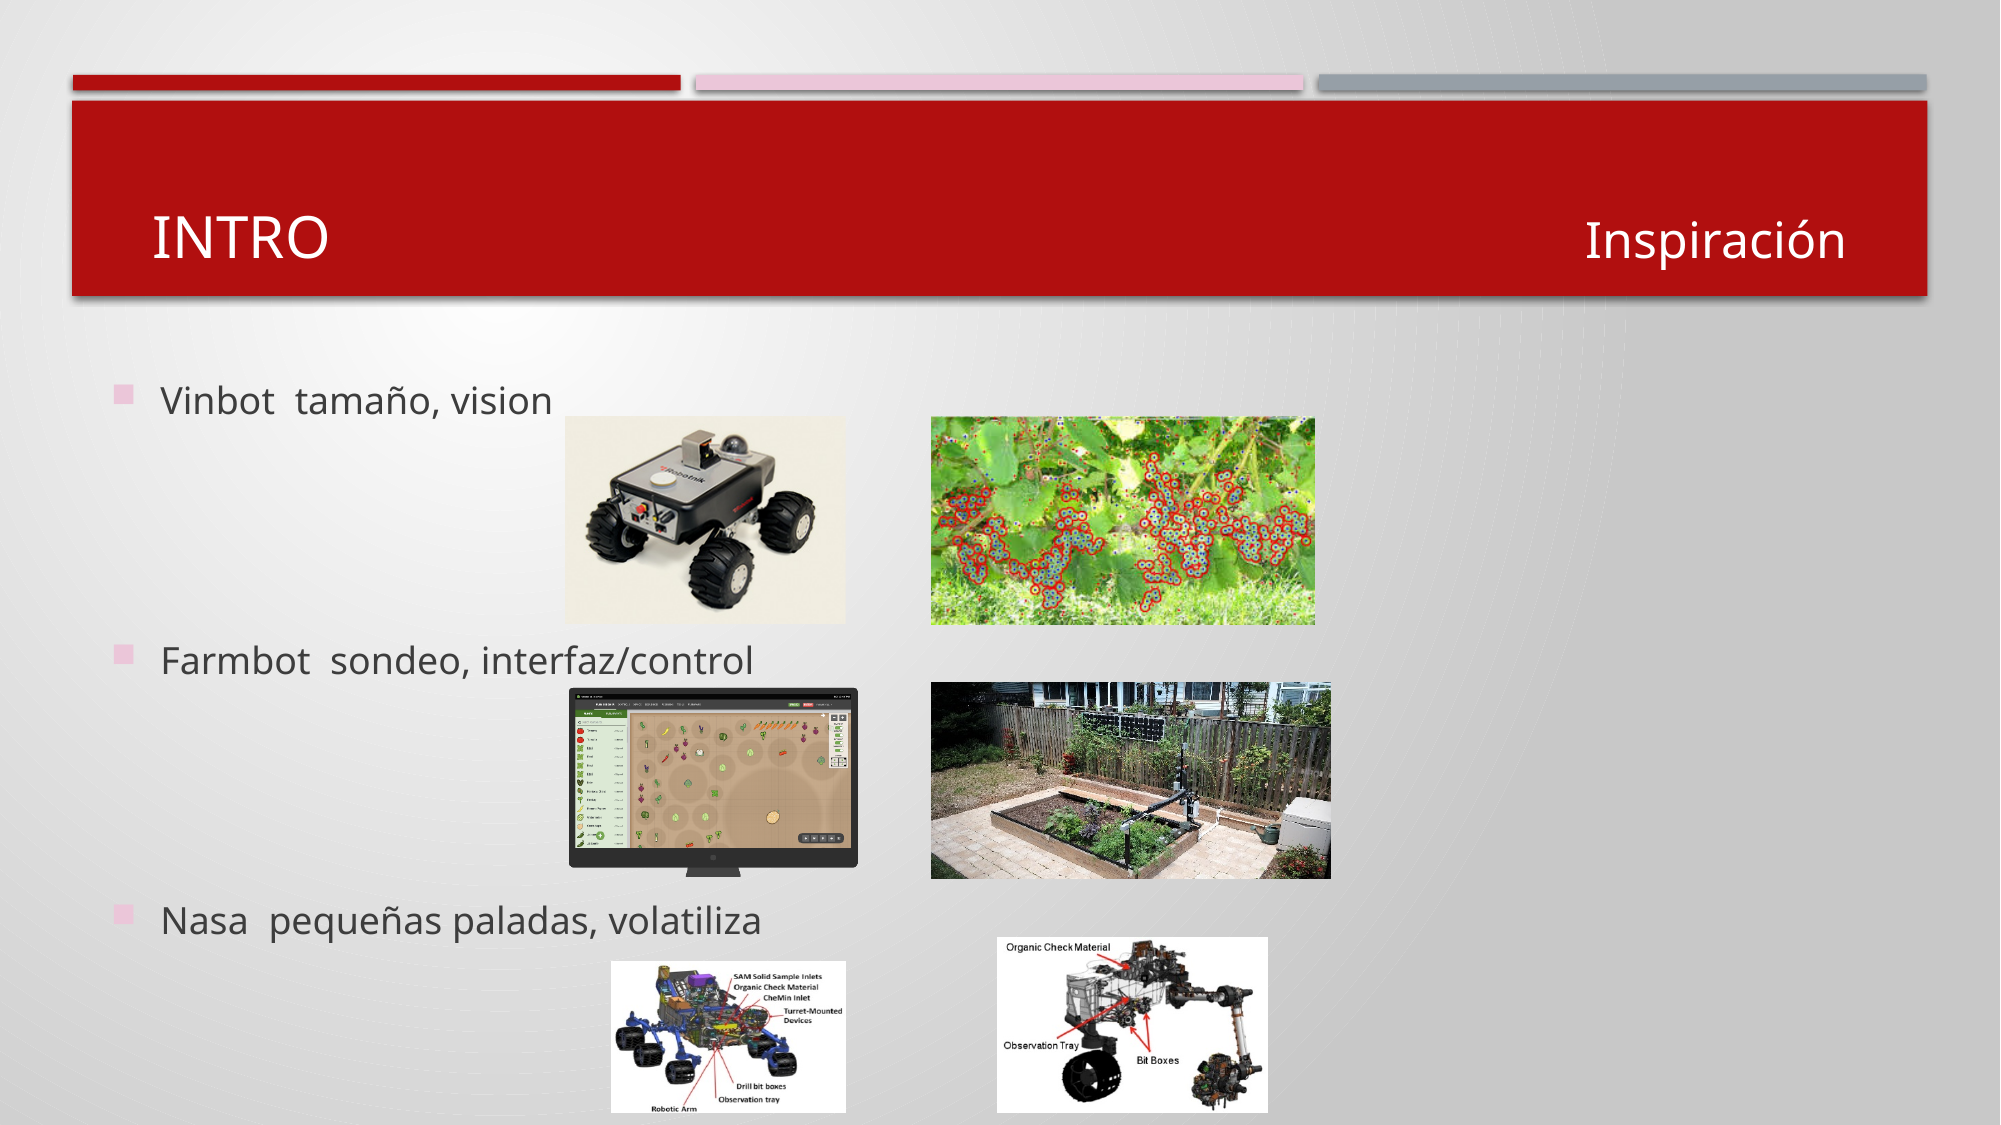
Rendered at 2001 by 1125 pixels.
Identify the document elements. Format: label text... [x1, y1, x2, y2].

picture [610, 960, 847, 1113]
picture [564, 682, 866, 882]
picture [930, 682, 1331, 879]
title Intro [137, 59, 882, 278]
picture [930, 416, 1316, 626]
text_box Inspiración [882, 59, 1863, 278]
picture [564, 416, 847, 625]
picture [997, 937, 1269, 1114]
